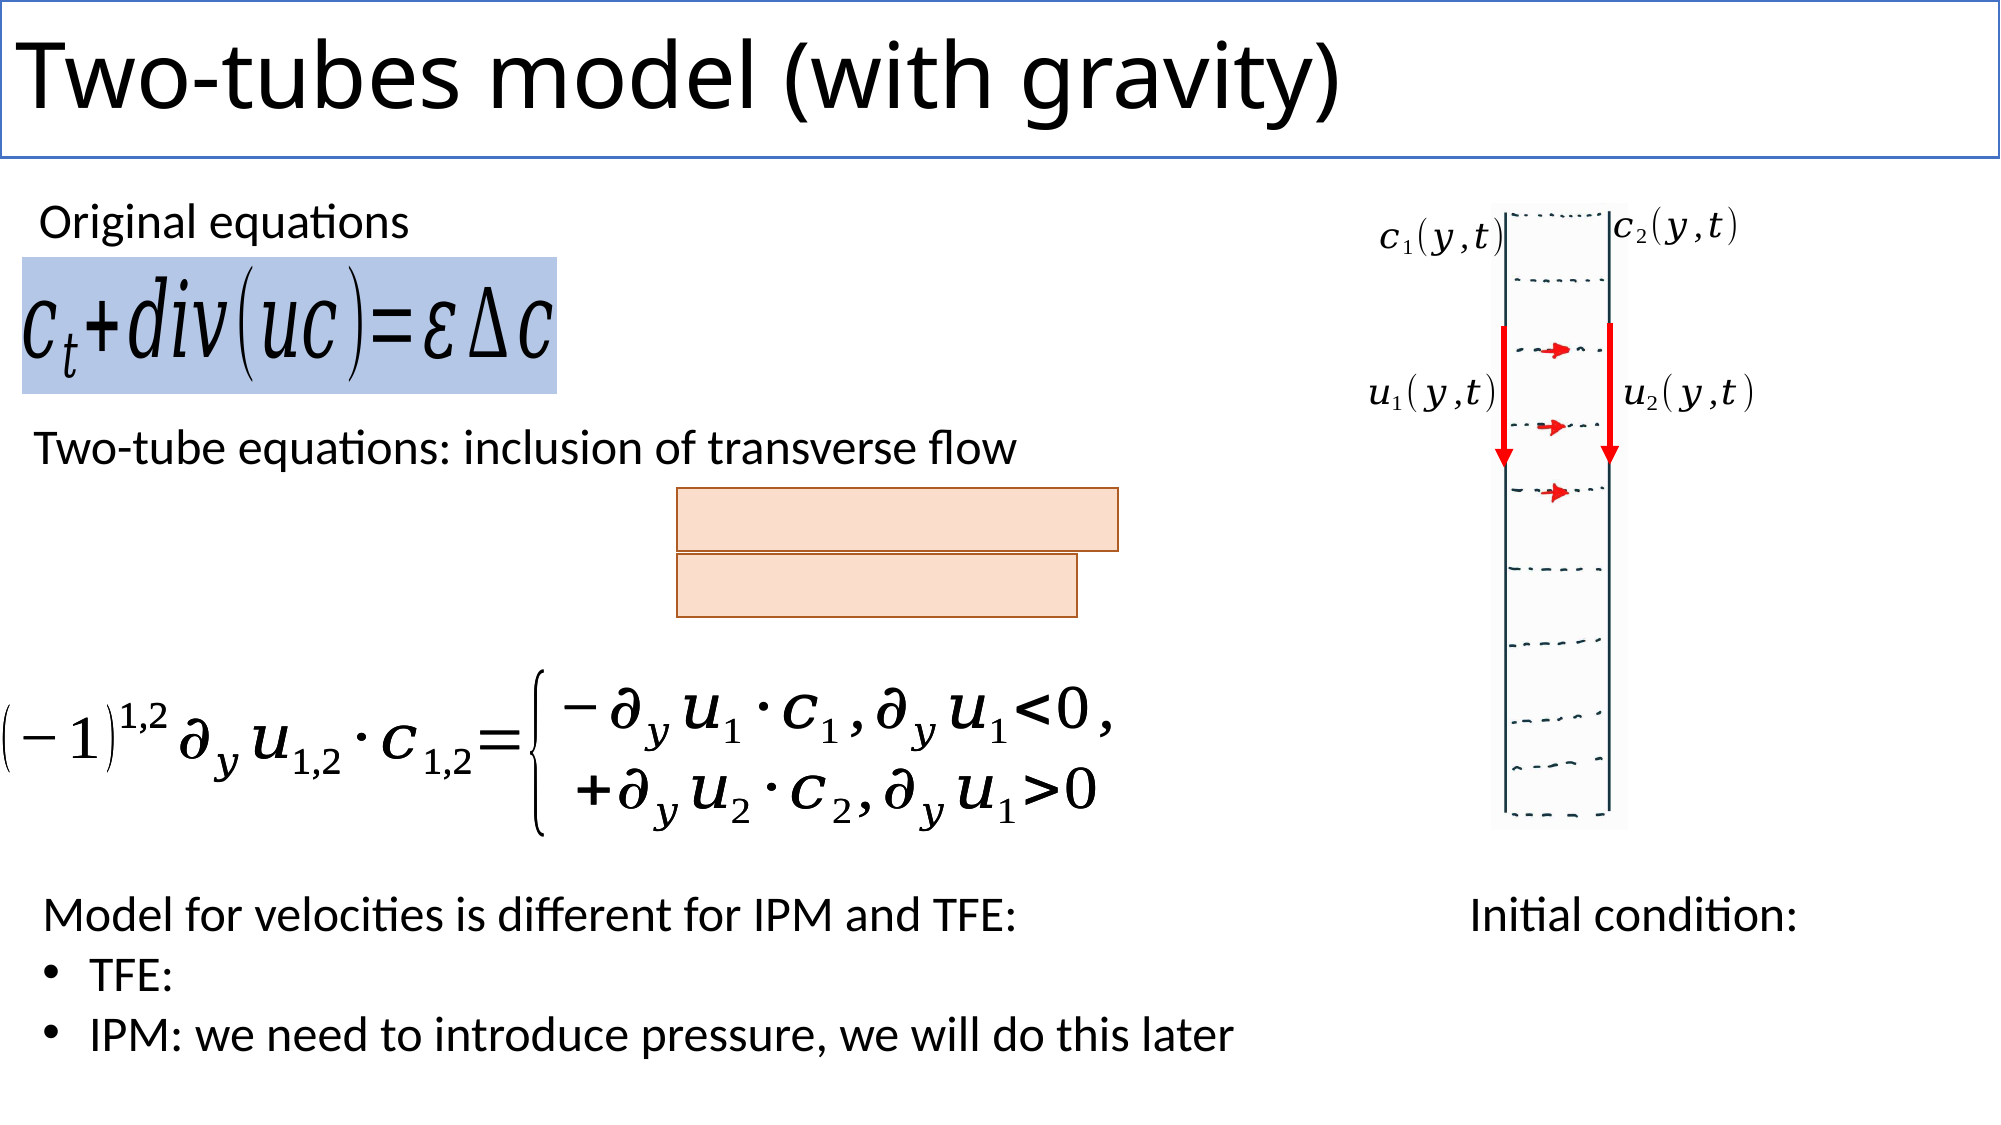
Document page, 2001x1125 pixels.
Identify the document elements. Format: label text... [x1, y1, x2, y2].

text_box [676, 487, 1119, 552]
title Two-tubes model (with gravity) [0, 0, 2000, 158]
picture [1491, 203, 1628, 830]
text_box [21, 181, 558, 394]
text_box Two-tube equations: inclusion of transverse flow [18, 407, 1033, 483]
text_box [676, 553, 1078, 618]
